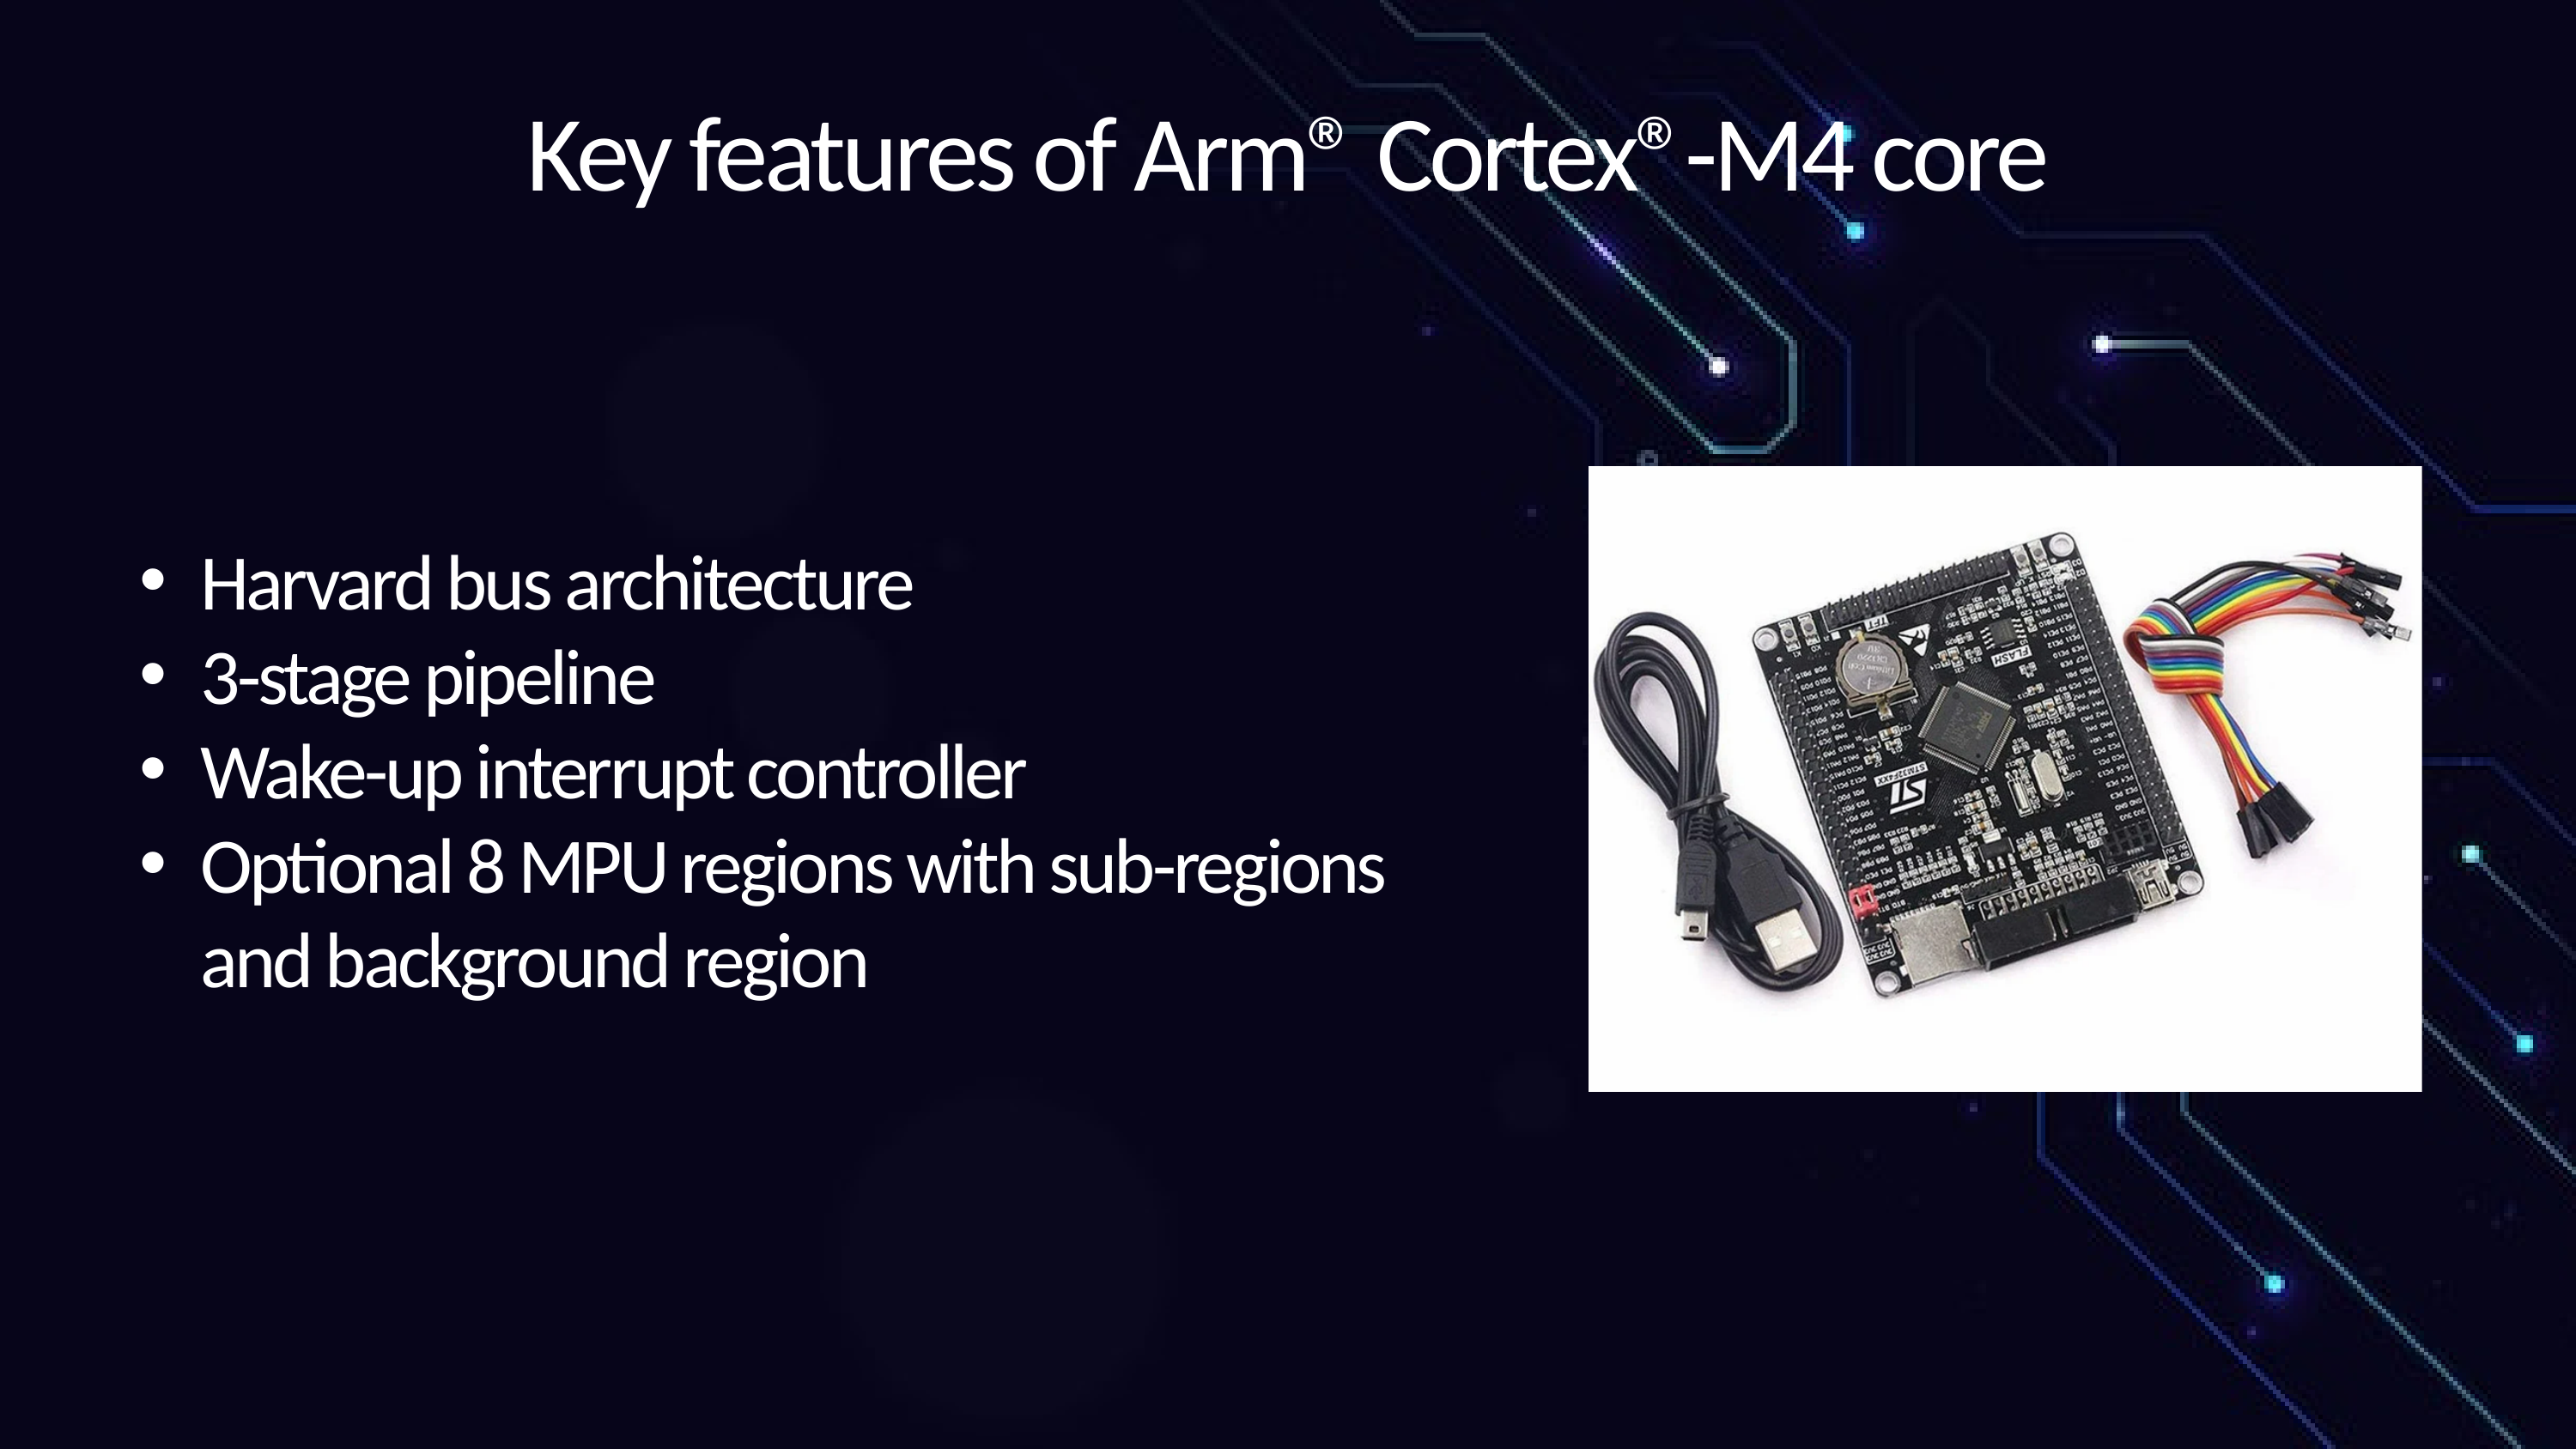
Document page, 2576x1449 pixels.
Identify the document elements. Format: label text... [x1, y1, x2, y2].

text_box Harvard bus architecture 3-stage pipeline Wake-up interrupt controller Optional 8 MPU regions with sub-regions and background region [78, 530, 1492, 1003]
text_box [1588, 466, 2422, 1092]
text_box [0, 0, 2576, 1449]
text_box Key features of Arm® Cortex®-M4 core [78, 83, 2498, 214]
